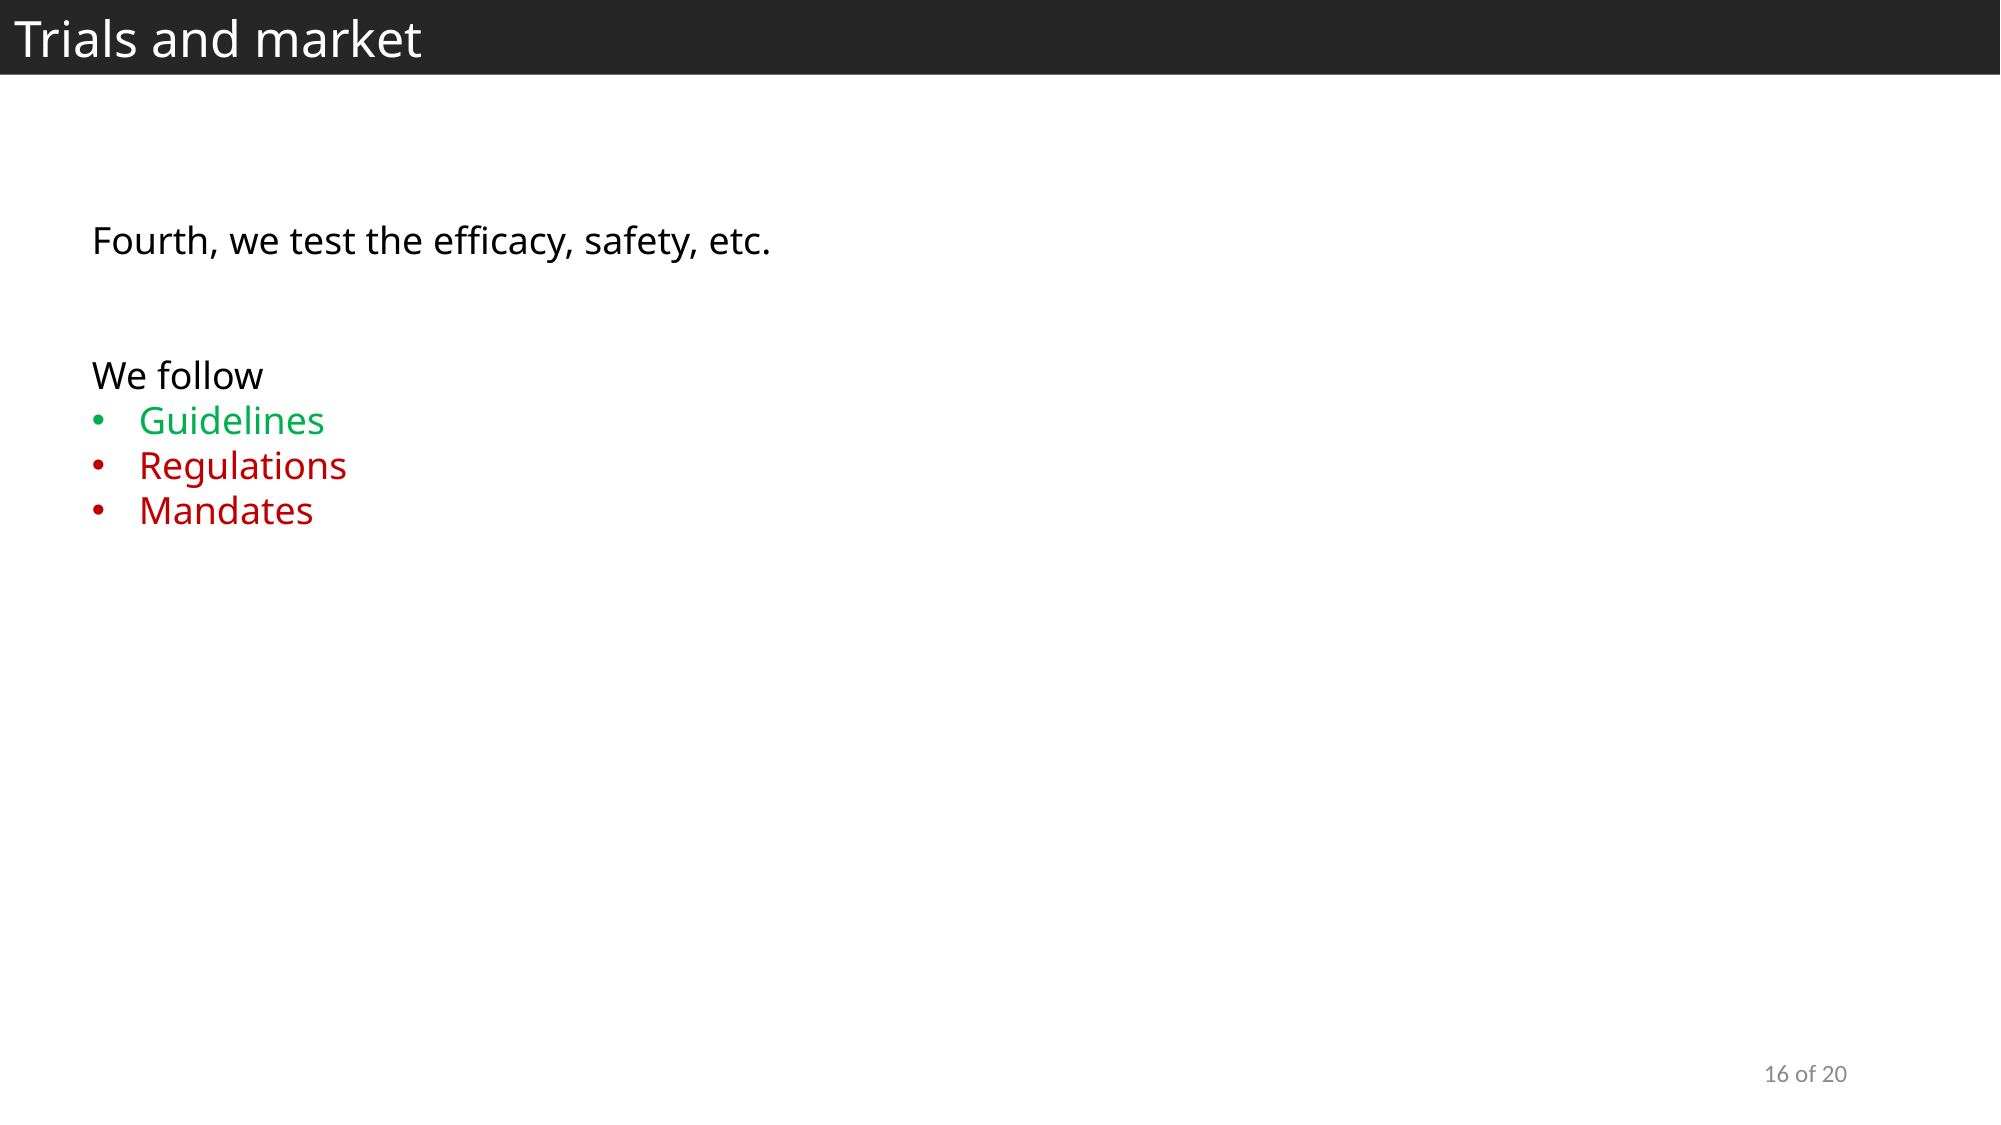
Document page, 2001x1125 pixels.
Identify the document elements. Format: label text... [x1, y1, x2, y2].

text_box Fourth, we test the efficacy, safety, etc. We follow Guidelines Regulations Mandates [77, 209, 1503, 585]
slide_number 16 of 20 [1412, 1042, 1863, 1103]
text_box Trials and market [0, 0, 2000, 75]
